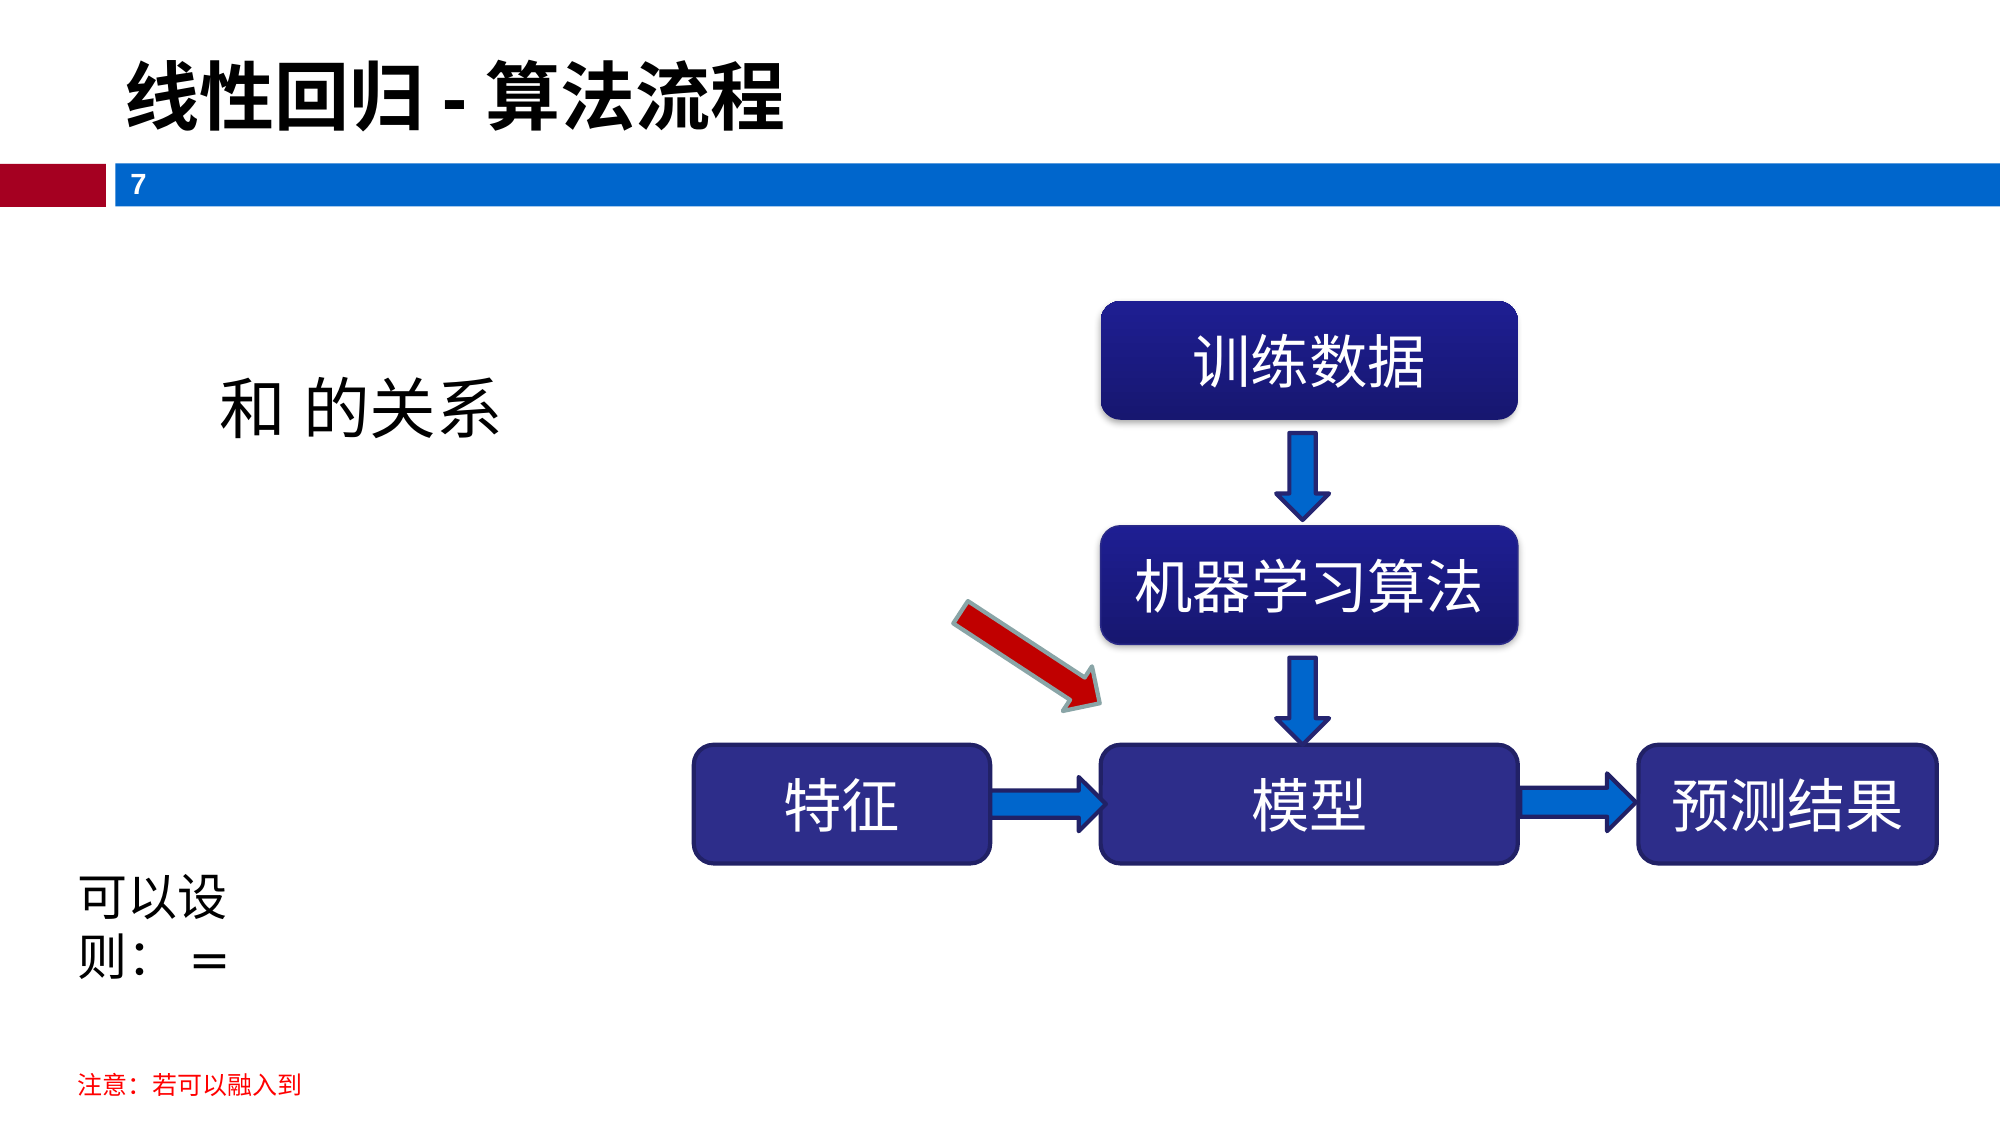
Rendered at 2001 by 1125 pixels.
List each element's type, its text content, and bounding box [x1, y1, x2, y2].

text_box [1274, 430, 1332, 523]
title 线性回归-算法流程 [109, 38, 2000, 150]
text_box [951, 599, 1102, 714]
text_box 机器学习算法 [1099, 525, 1519, 646]
text_box 预测结果 [1636, 742, 1939, 866]
text_box [1518, 771, 1639, 834]
text_box 训练数据 [1100, 301, 1518, 420]
text_box 特征 [691, 742, 993, 866]
text_box [1274, 655, 1332, 747]
text_box 模型 [1098, 742, 1520, 866]
text_box [988, 775, 1109, 834]
